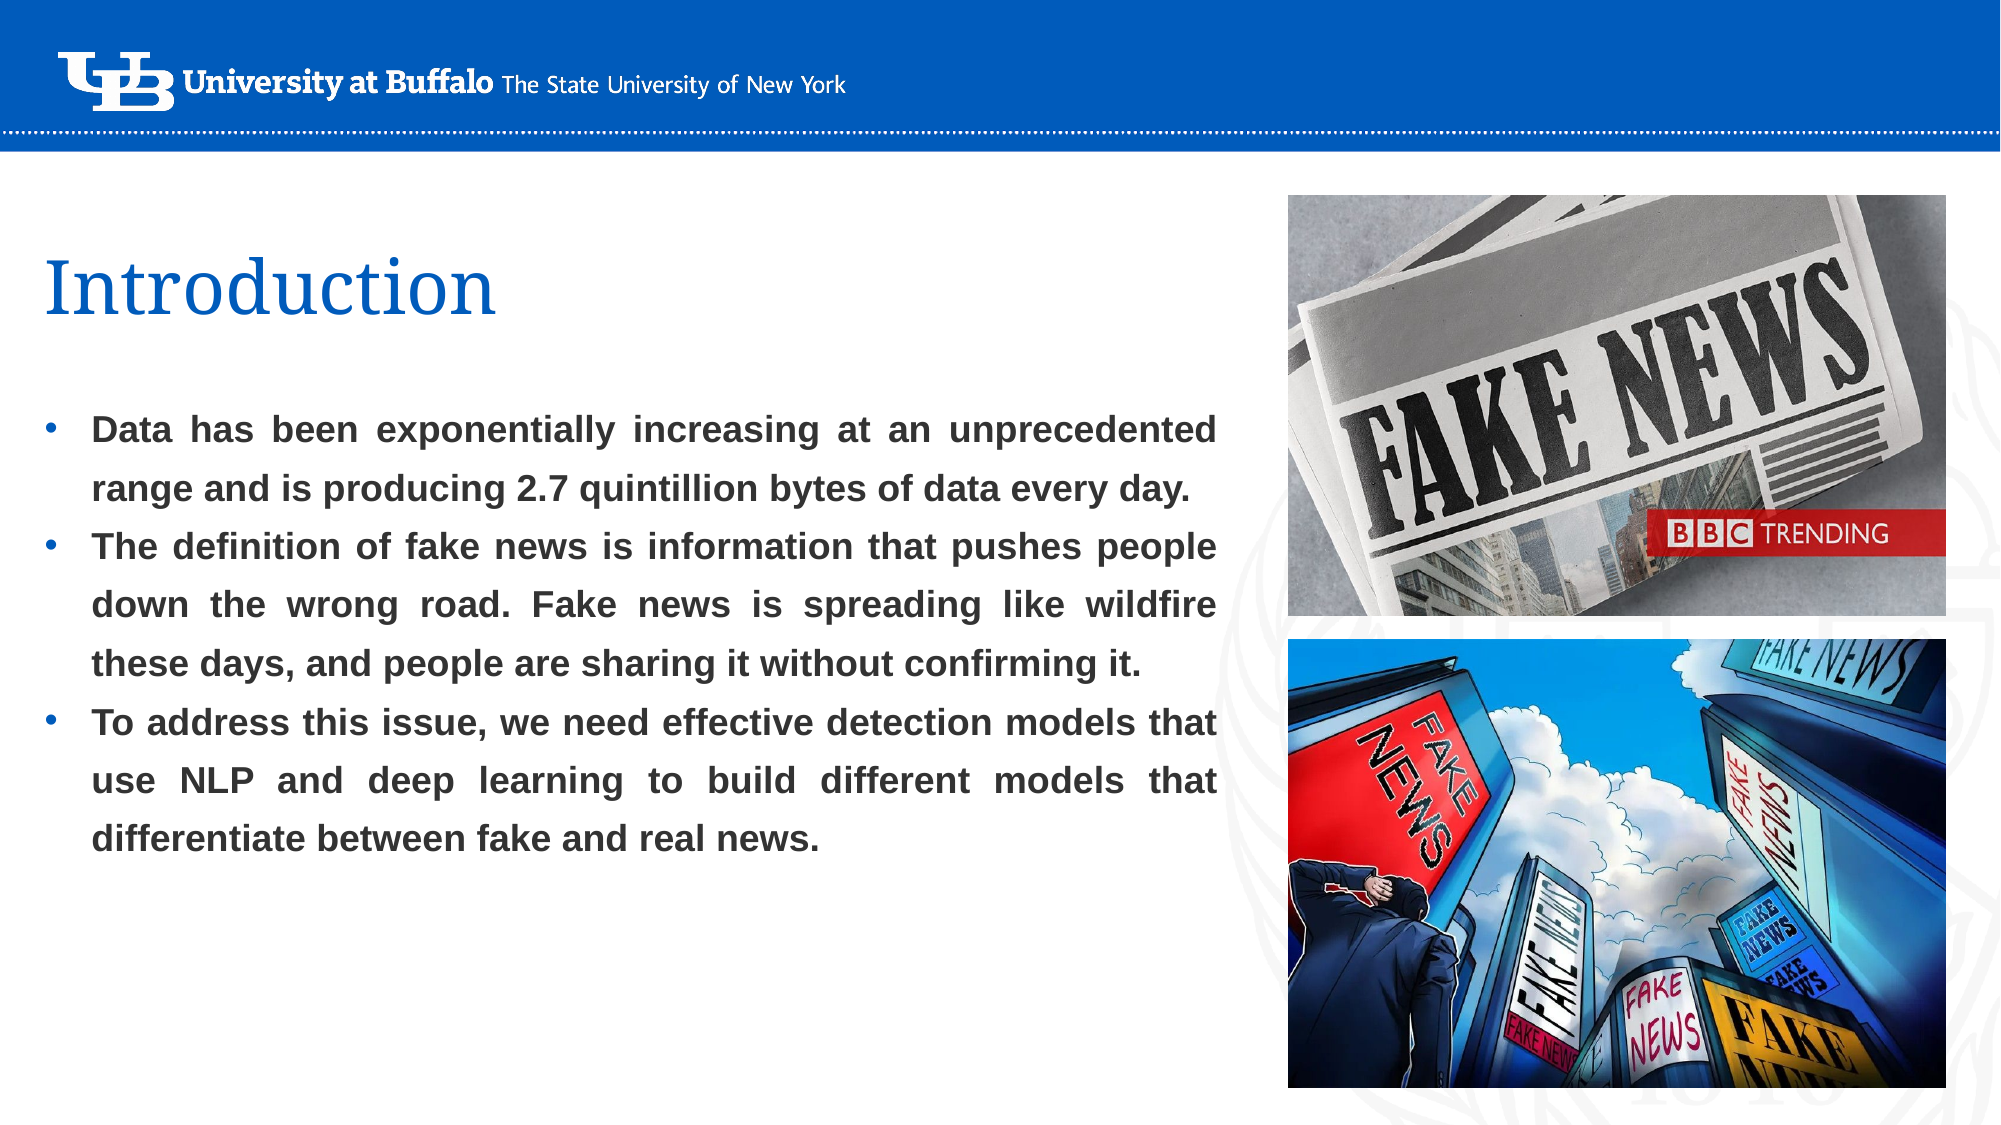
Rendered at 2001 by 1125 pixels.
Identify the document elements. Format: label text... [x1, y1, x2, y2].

title Introduction [29, 135, 1170, 339]
list Data has been exponentially increasing at an unprecedented range and is producing 2.7 quintillion bytes of data every day. The definition of fake news is information that pushes people down the wrong road. Fake news is spreading like wildfire these days, and people are sharing it without confirming it. To address this issue, we need effective detection models that use NLP and deep learning to build different models that differentiate between fake and real news. [29, 384, 1234, 1088]
footer 3 [1242, 1036, 1918, 1097]
picture [0, 0, 2001, 1125]
